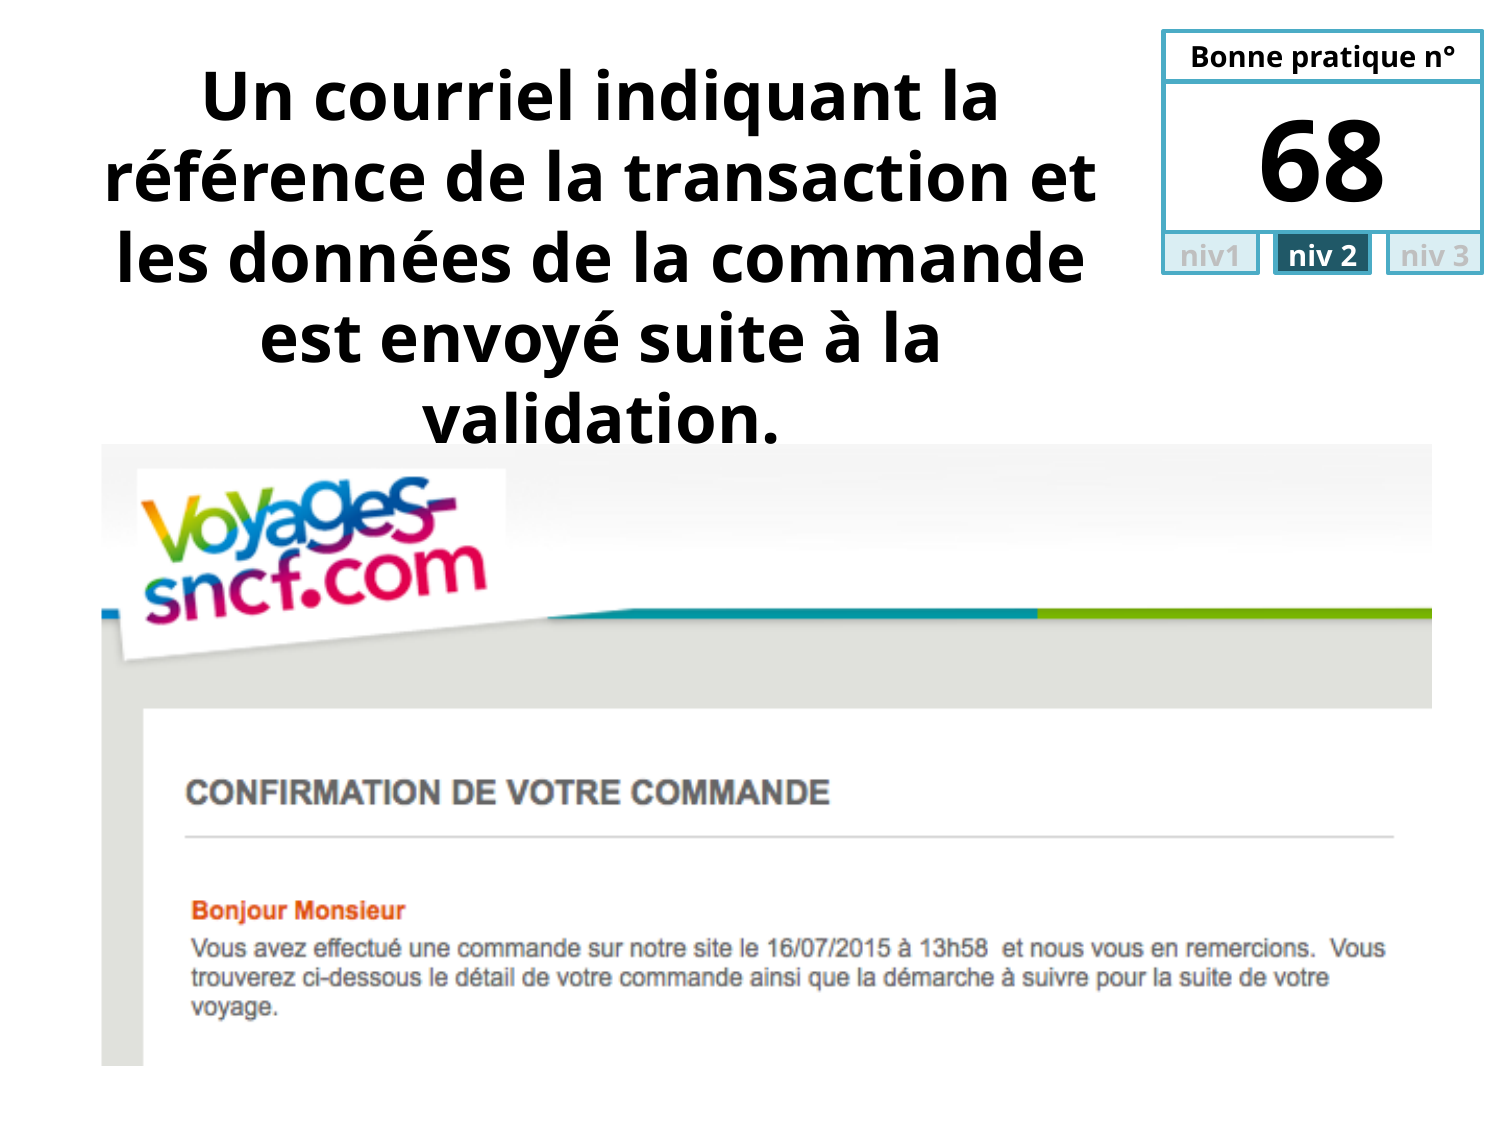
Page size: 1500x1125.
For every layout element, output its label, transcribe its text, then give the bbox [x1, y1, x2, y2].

list 68 [1161, 79, 1484, 234]
title Un courriel indiquant la référence de la transaction et les données de la commande est envoyé suite à la validation. [75, 45, 1128, 233]
picture [100, 444, 1432, 1066]
